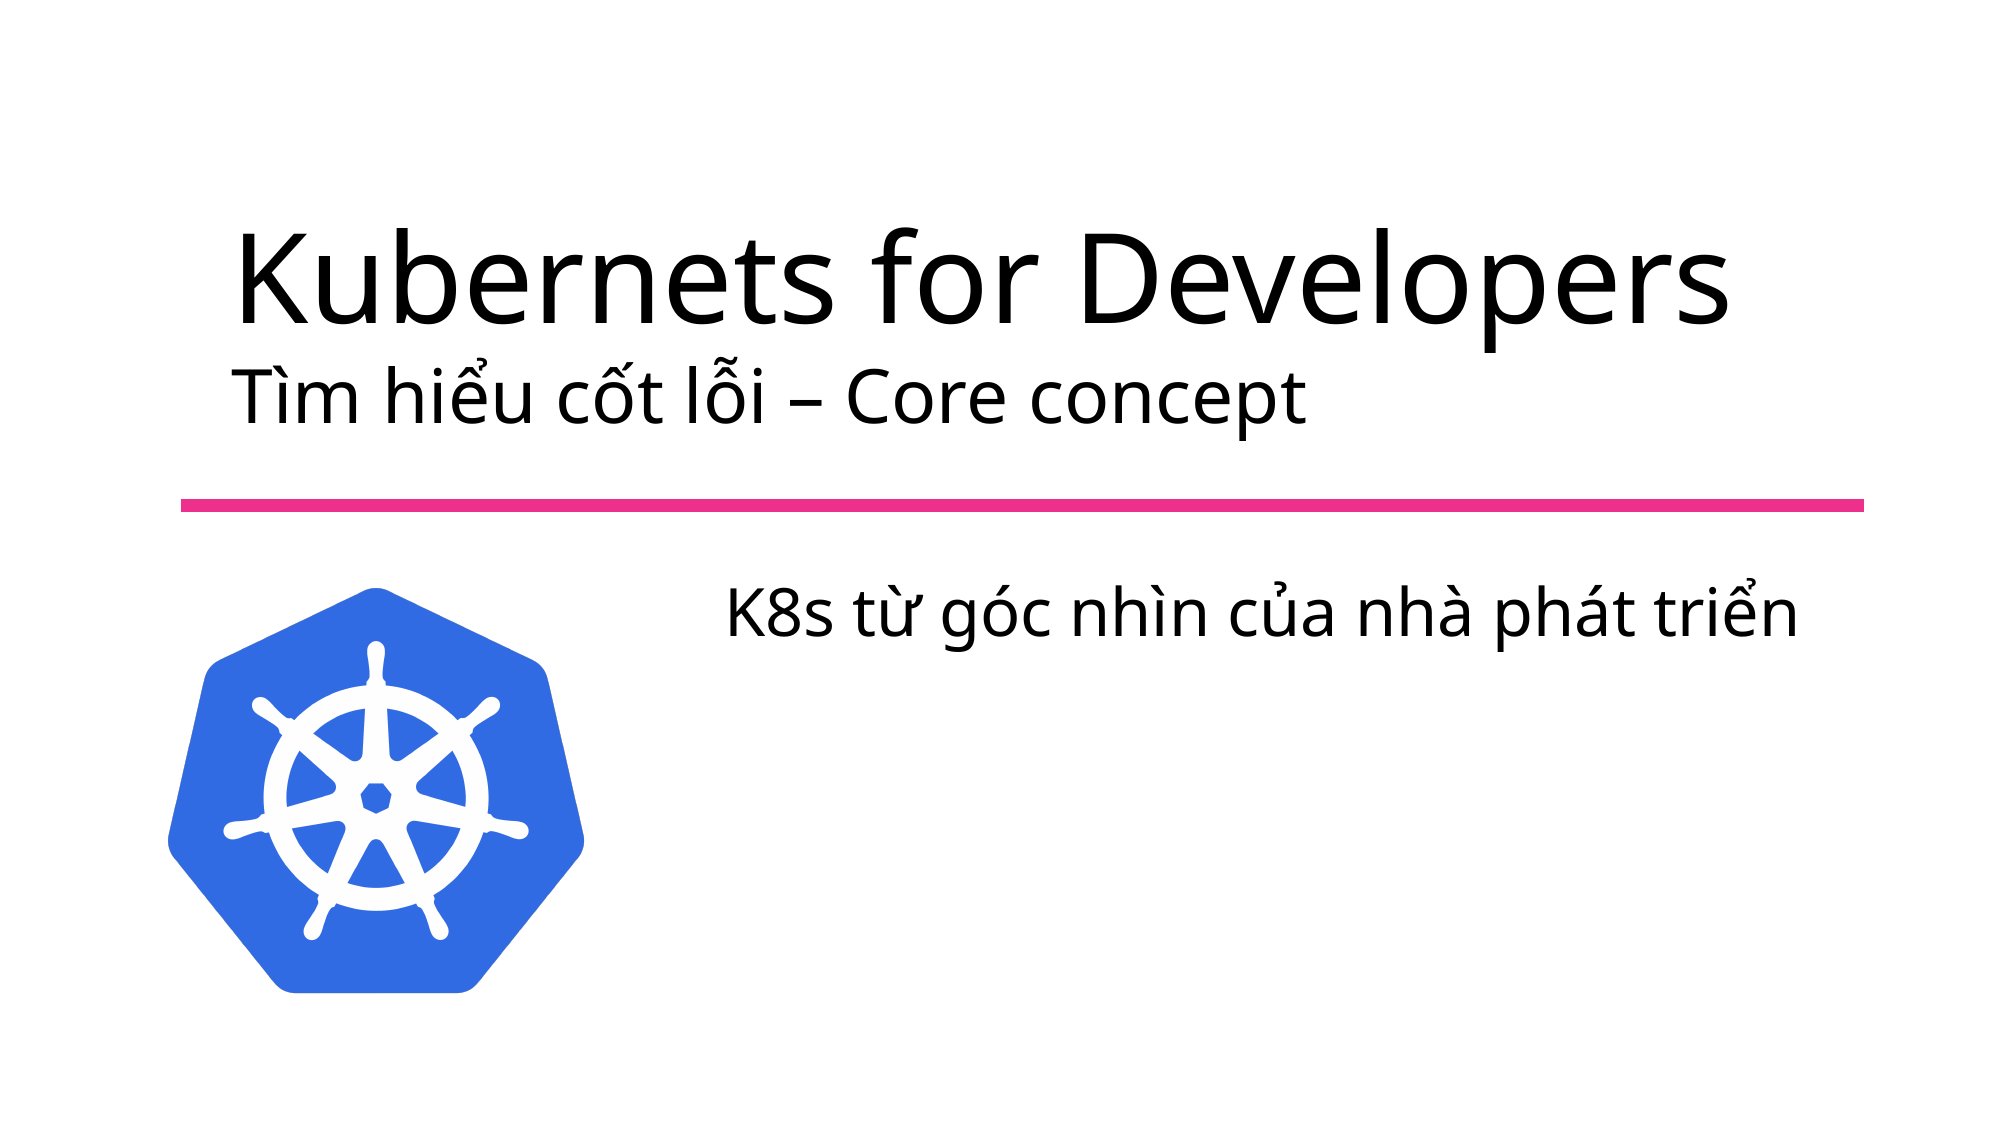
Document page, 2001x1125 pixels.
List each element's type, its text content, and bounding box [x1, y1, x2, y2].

text_box Kubernets for Developers Tìm hiểu cốt lỗi – Core concept [217, 191, 1750, 446]
picture [162, 582, 590, 999]
text_box K8s từ góc nhìn của nhà phát triển [709, 561, 1818, 657]
